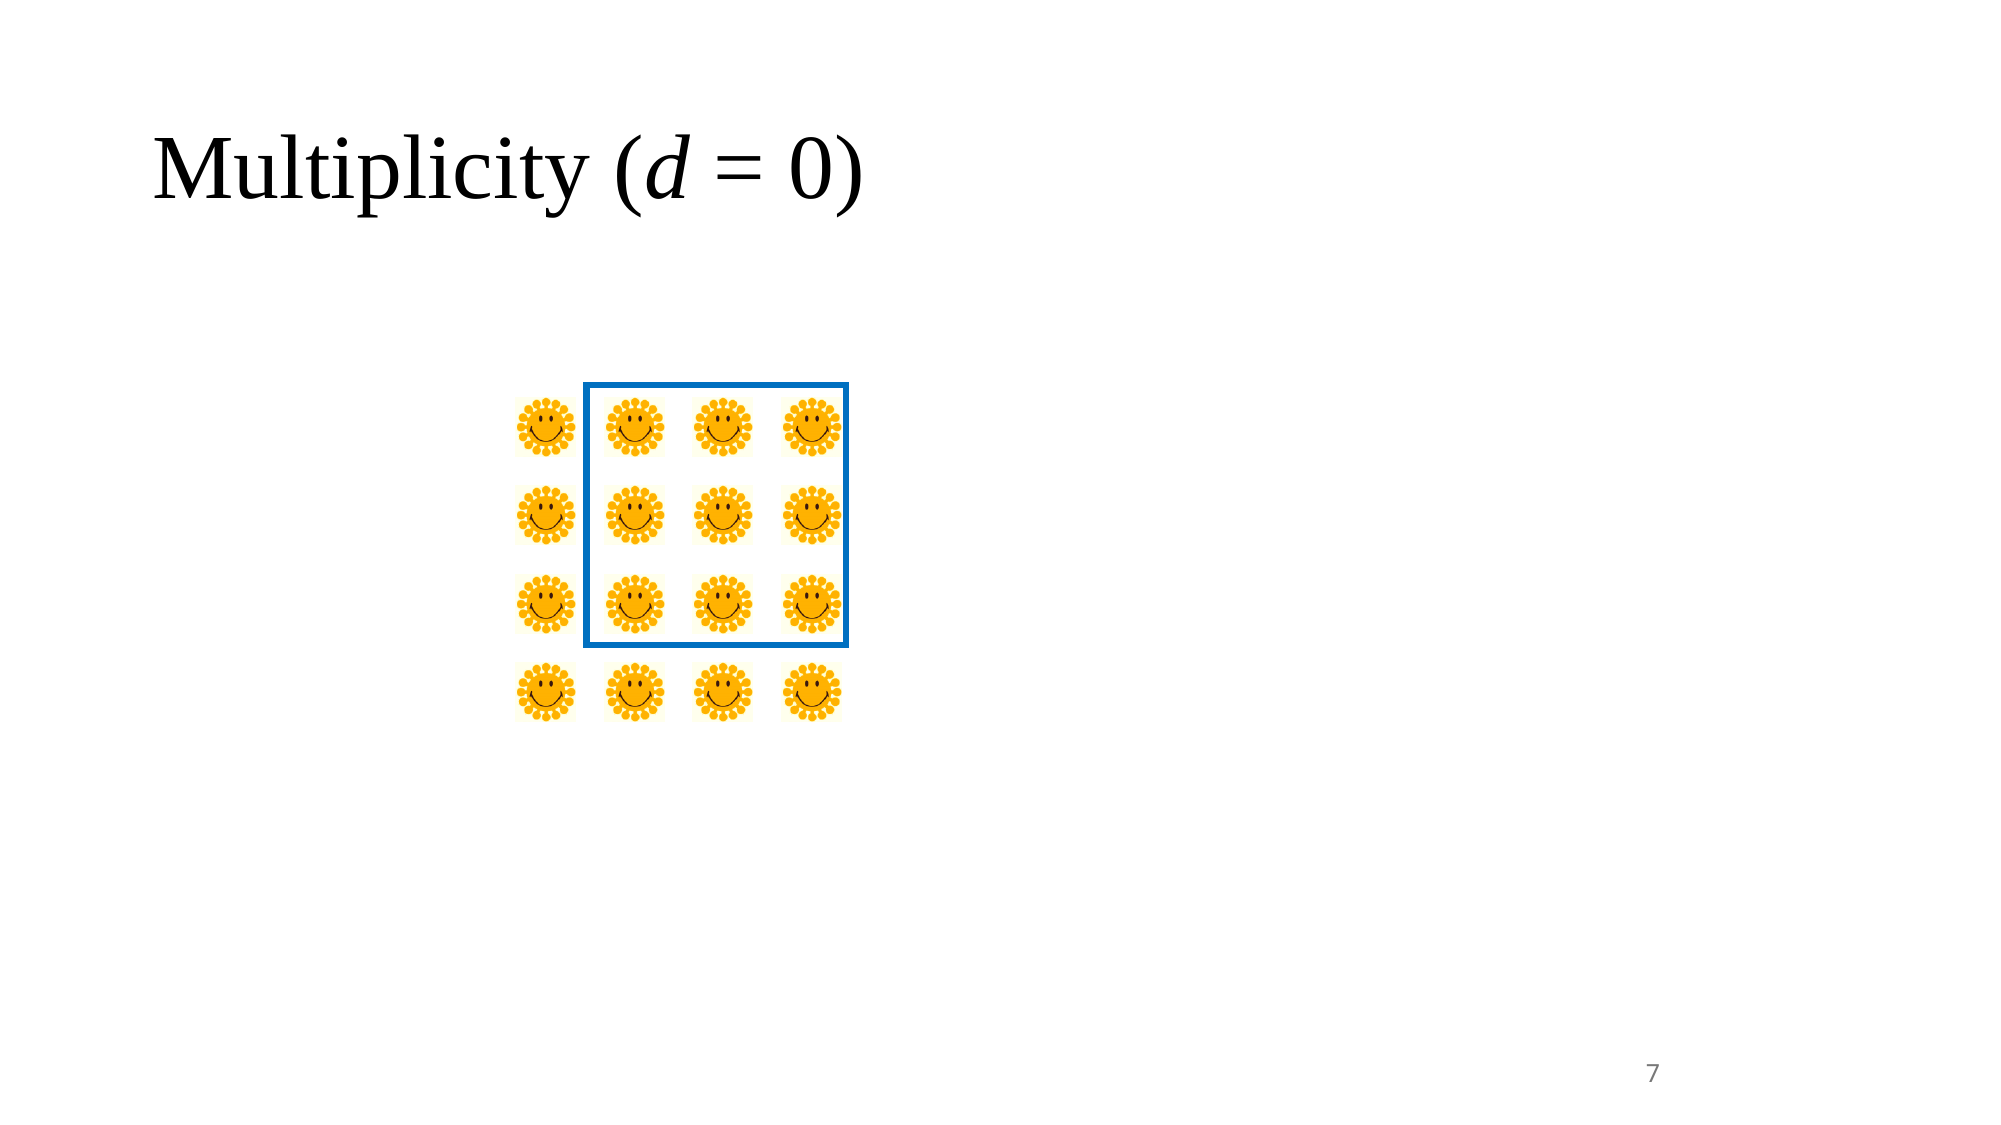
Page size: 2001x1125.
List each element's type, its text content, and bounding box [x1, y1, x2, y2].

picture [603, 573, 665, 634]
picture [603, 662, 665, 723]
picture [780, 396, 842, 457]
slide_number 7 [1325, 1042, 1675, 1103]
picture [780, 573, 842, 634]
picture [603, 485, 665, 546]
picture [692, 662, 754, 723]
picture [515, 396, 576, 457]
title Multiplicity (d = 0) [137, 59, 1863, 278]
picture [515, 573, 576, 634]
text_box [585, 384, 848, 647]
picture [692, 485, 754, 546]
picture [515, 662, 576, 723]
picture [692, 396, 754, 457]
picture [515, 485, 576, 546]
picture [780, 662, 842, 723]
picture [692, 573, 754, 634]
picture [603, 396, 665, 457]
picture [780, 485, 842, 546]
